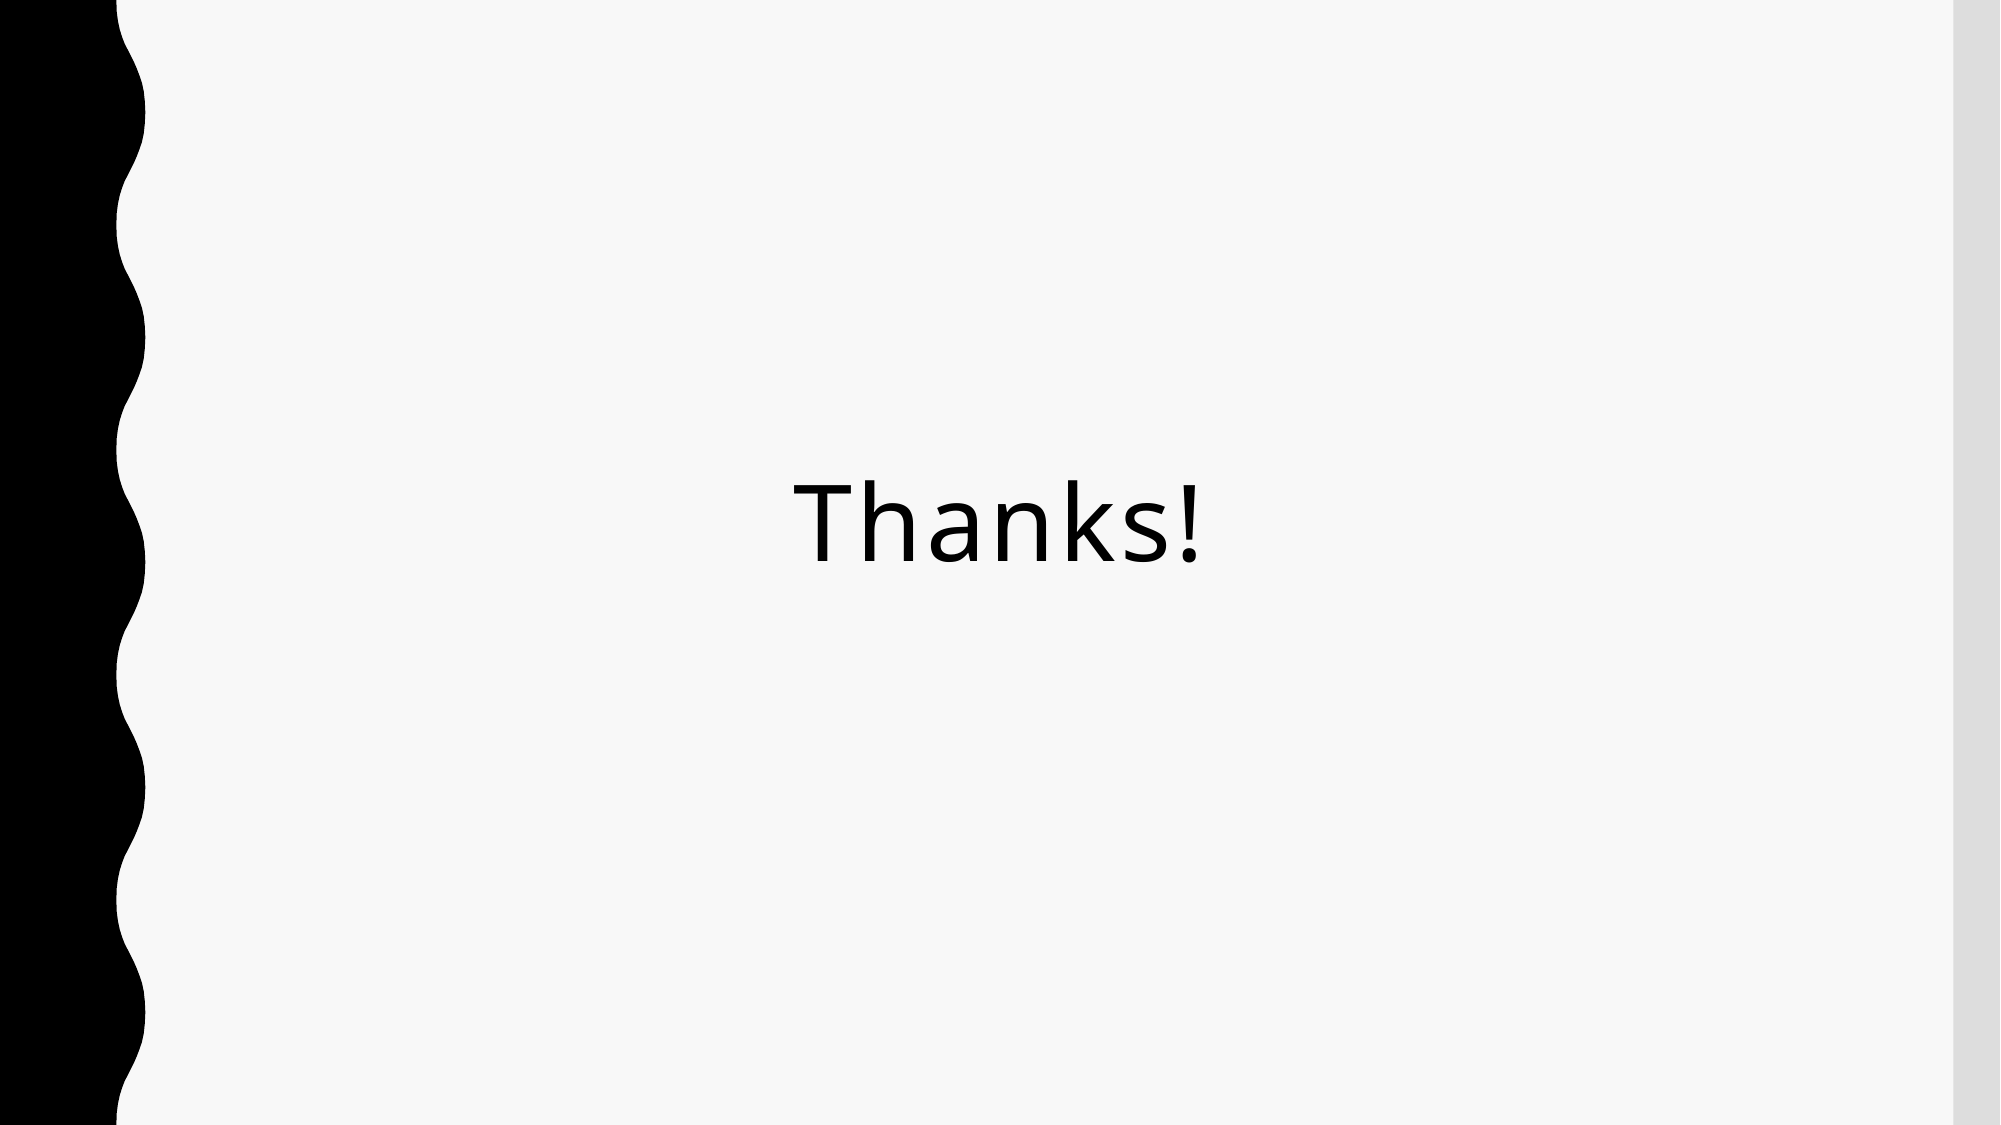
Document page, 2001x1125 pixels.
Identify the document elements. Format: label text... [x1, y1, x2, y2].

title Thanks! [778, 462, 1222, 708]
